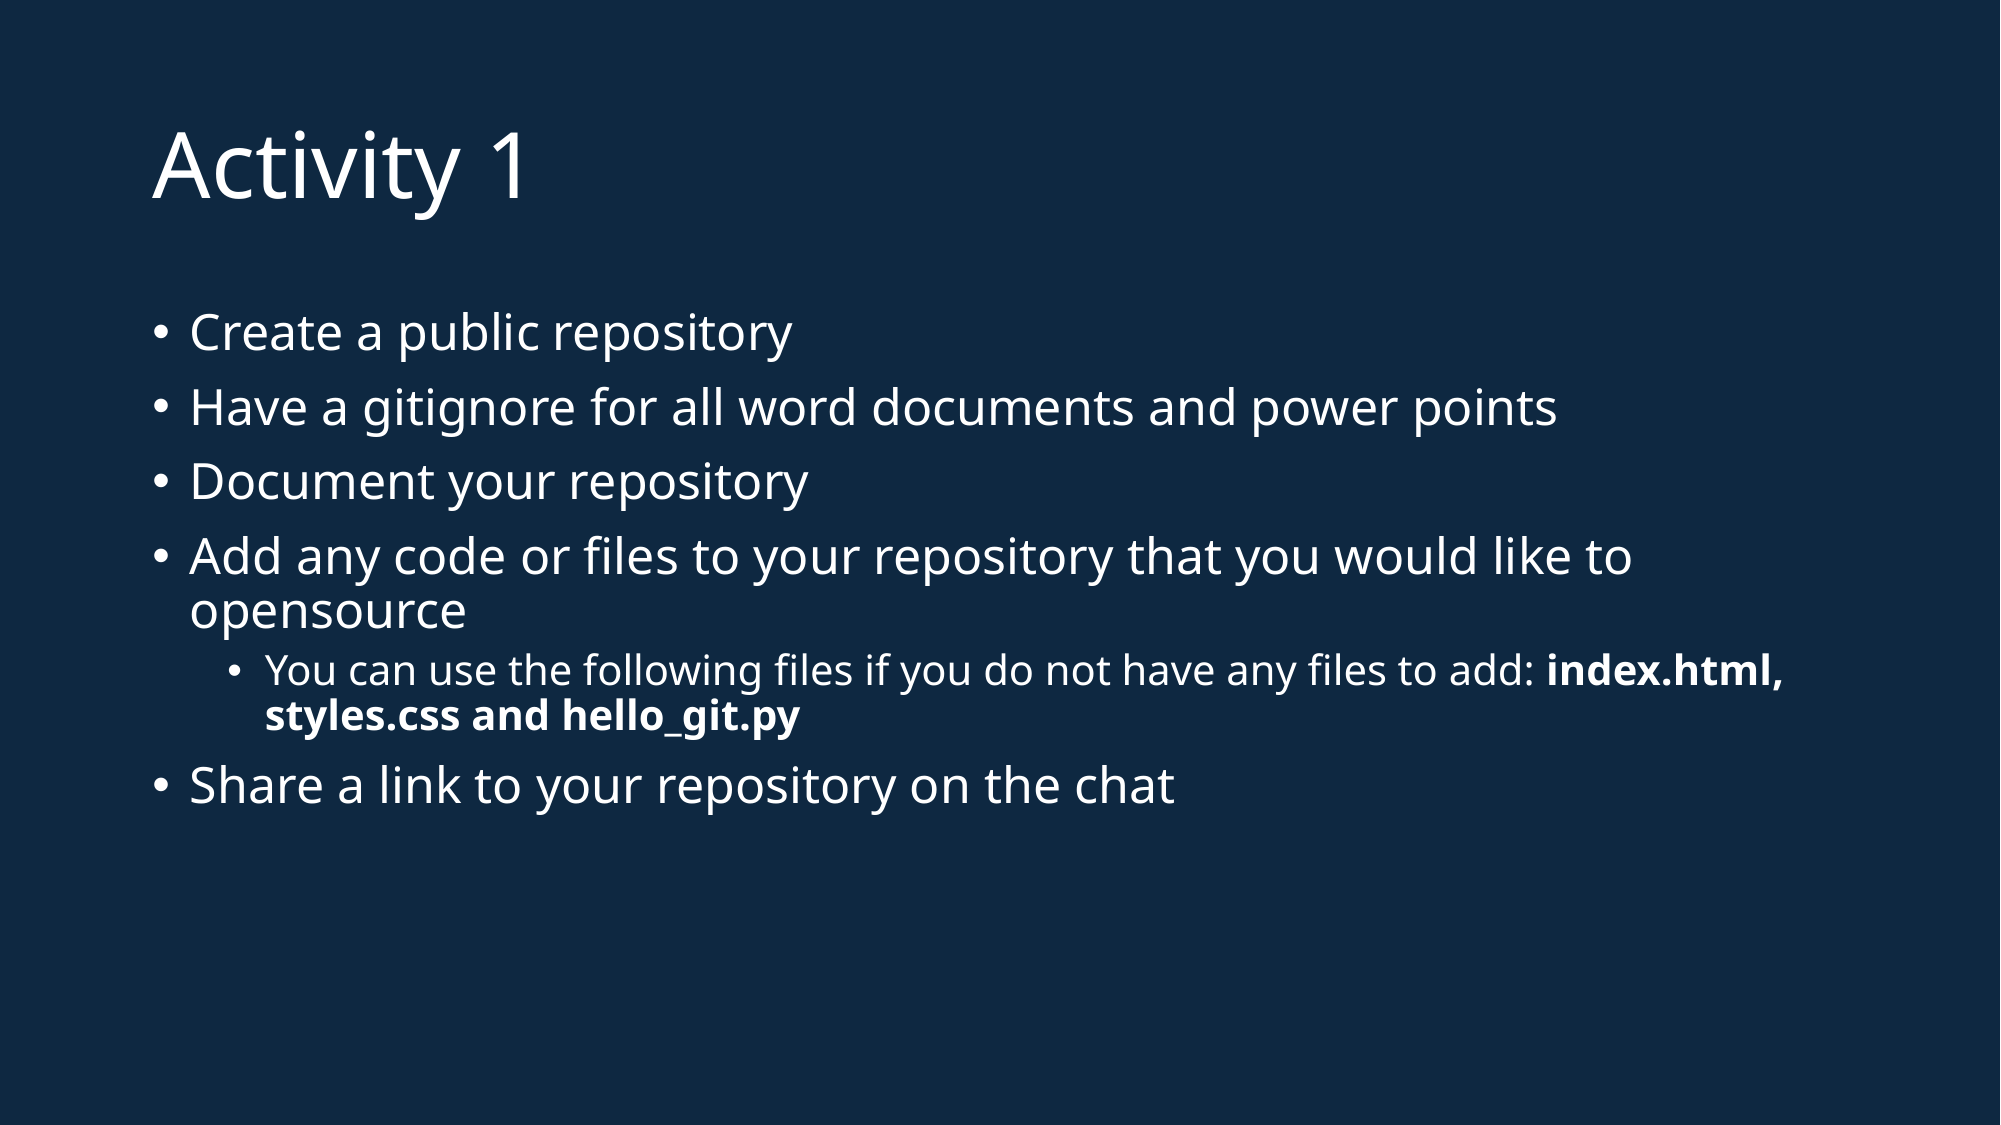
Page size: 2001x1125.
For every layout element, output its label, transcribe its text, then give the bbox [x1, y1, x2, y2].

title Activity 1 [137, 59, 1863, 278]
list Create a public repository Have a gitignore for all word documents and power points Document your repository Add any code or files to your repository that you would like to opensource You can use the following files if you do not have any files to add: index.html, styles.css and hello_git.py Share a link to your repository on the chat [137, 299, 1863, 1014]
